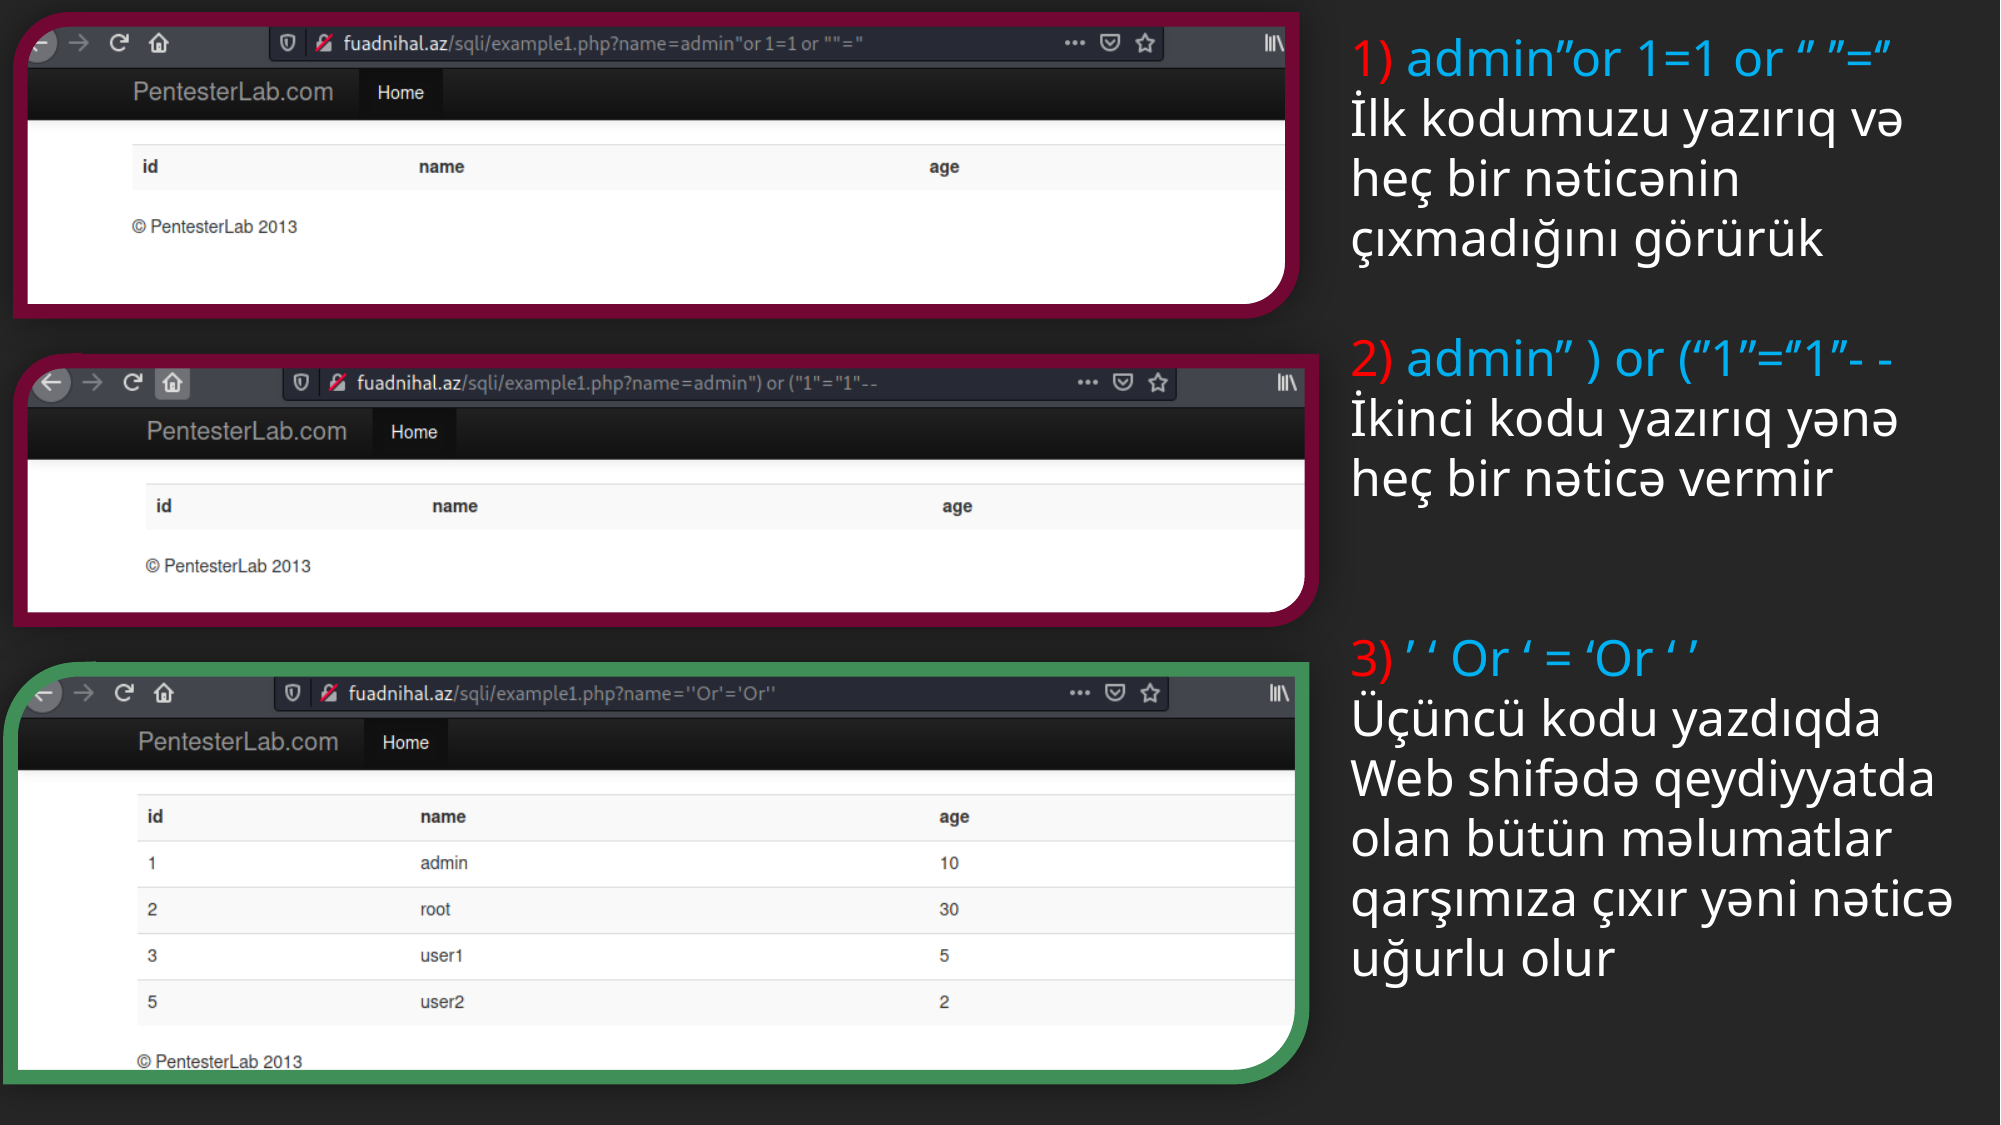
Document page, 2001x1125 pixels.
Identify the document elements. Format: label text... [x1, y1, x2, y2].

picture [20, 361, 1312, 620]
picture [10, 669, 1303, 1078]
picture [20, 19, 1293, 312]
text_box 1) admin’’or 1=1 or ‘’ ’’=‘’ İlk kodumuzu yazırıq və heç bir nəticənin çıxmadığını görürük 2) admin’’ ) or (‘’1’’=‘’1’’- - İkinci kodu yazırıq yənə heç bir nəticə vermir 3) ’ ‘ Or ‘ = ‘Or ‘ ’ Üçüncü kodu yazdıqda Web shifədə qeydiyyatda olan bütün məlumatlar qarşımıza çıxır yəni nəticə uğurlu olur [1335, 19, 1980, 1115]
